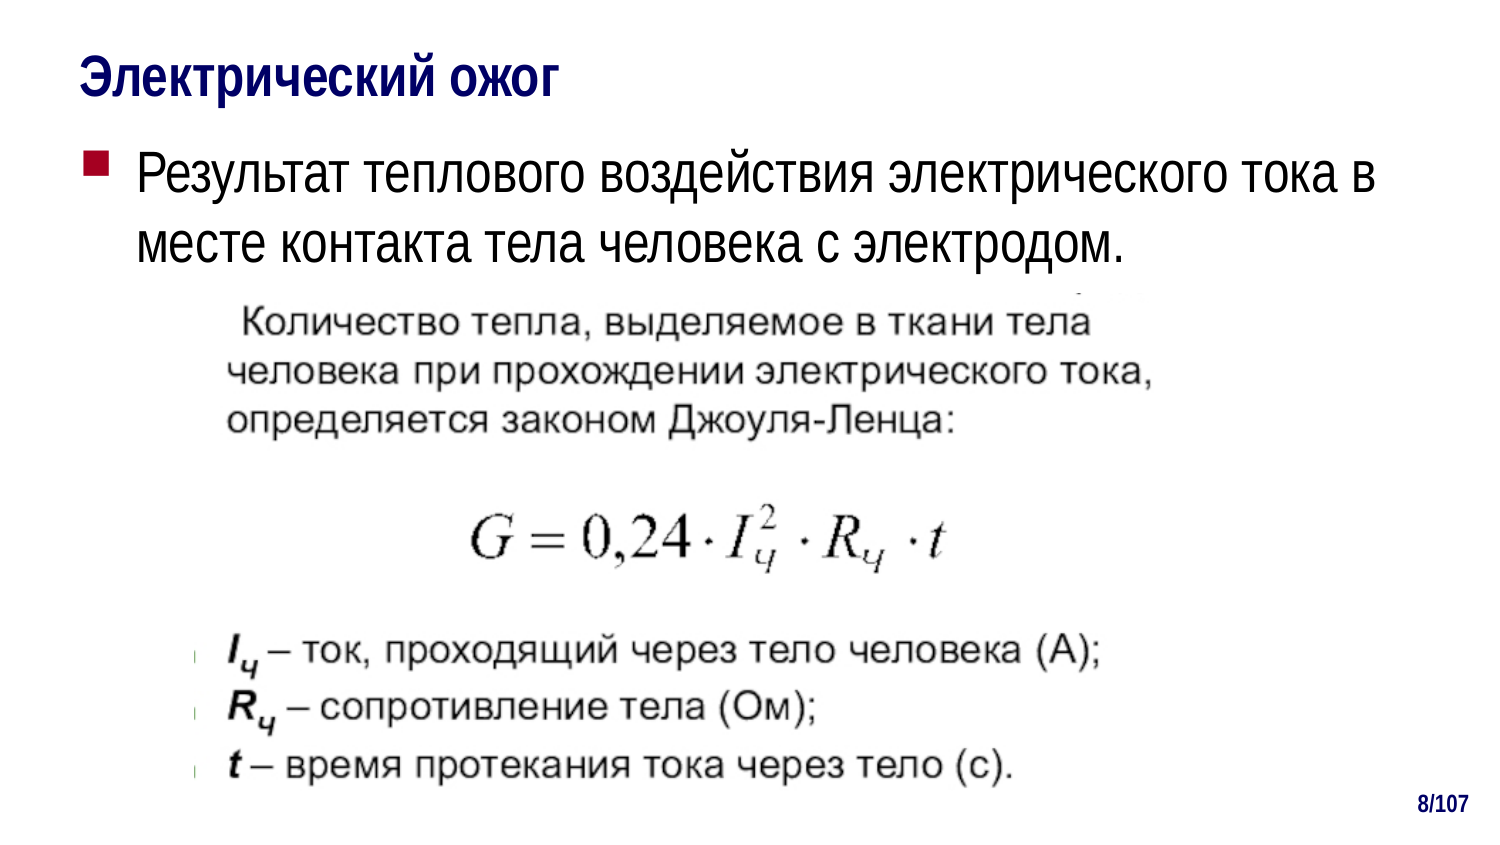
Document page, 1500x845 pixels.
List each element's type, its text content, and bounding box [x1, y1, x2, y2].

title Электрический ожог [64, 32, 1483, 115]
list Результат теплового воздействия электрического тока в месте контакта тела человека с электродом. [64, 126, 1483, 789]
picture [194, 293, 1247, 798]
